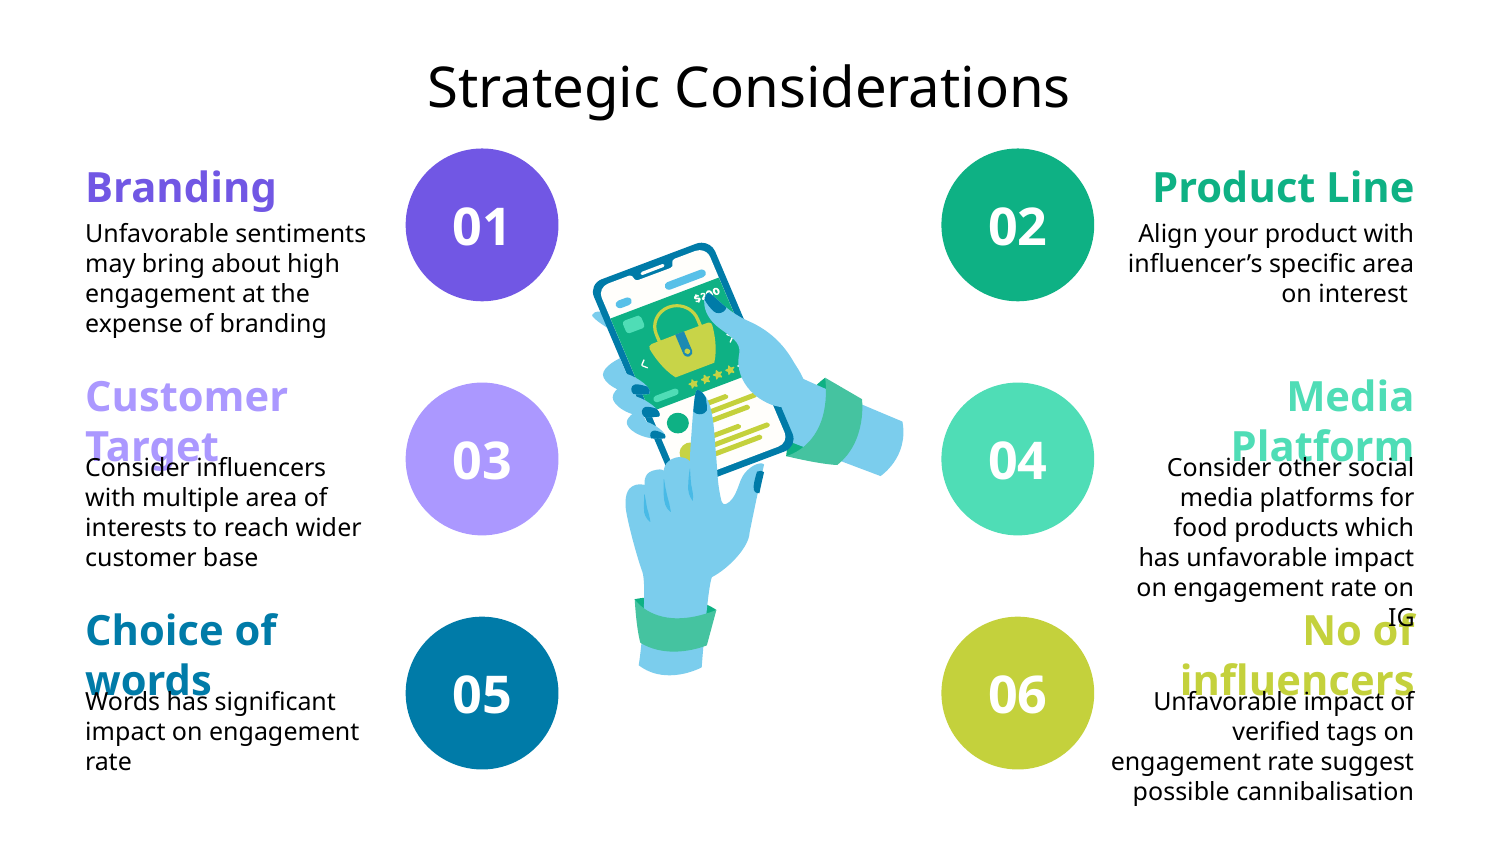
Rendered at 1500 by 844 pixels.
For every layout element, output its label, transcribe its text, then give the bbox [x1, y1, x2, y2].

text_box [941, 616, 1430, 770]
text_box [69, 382, 559, 536]
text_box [941, 382, 1430, 536]
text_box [590, 242, 910, 676]
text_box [69, 616, 559, 770]
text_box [69, 148, 559, 302]
title Strategic Considerations [73, 67, 1425, 104]
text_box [941, 148, 1430, 302]
